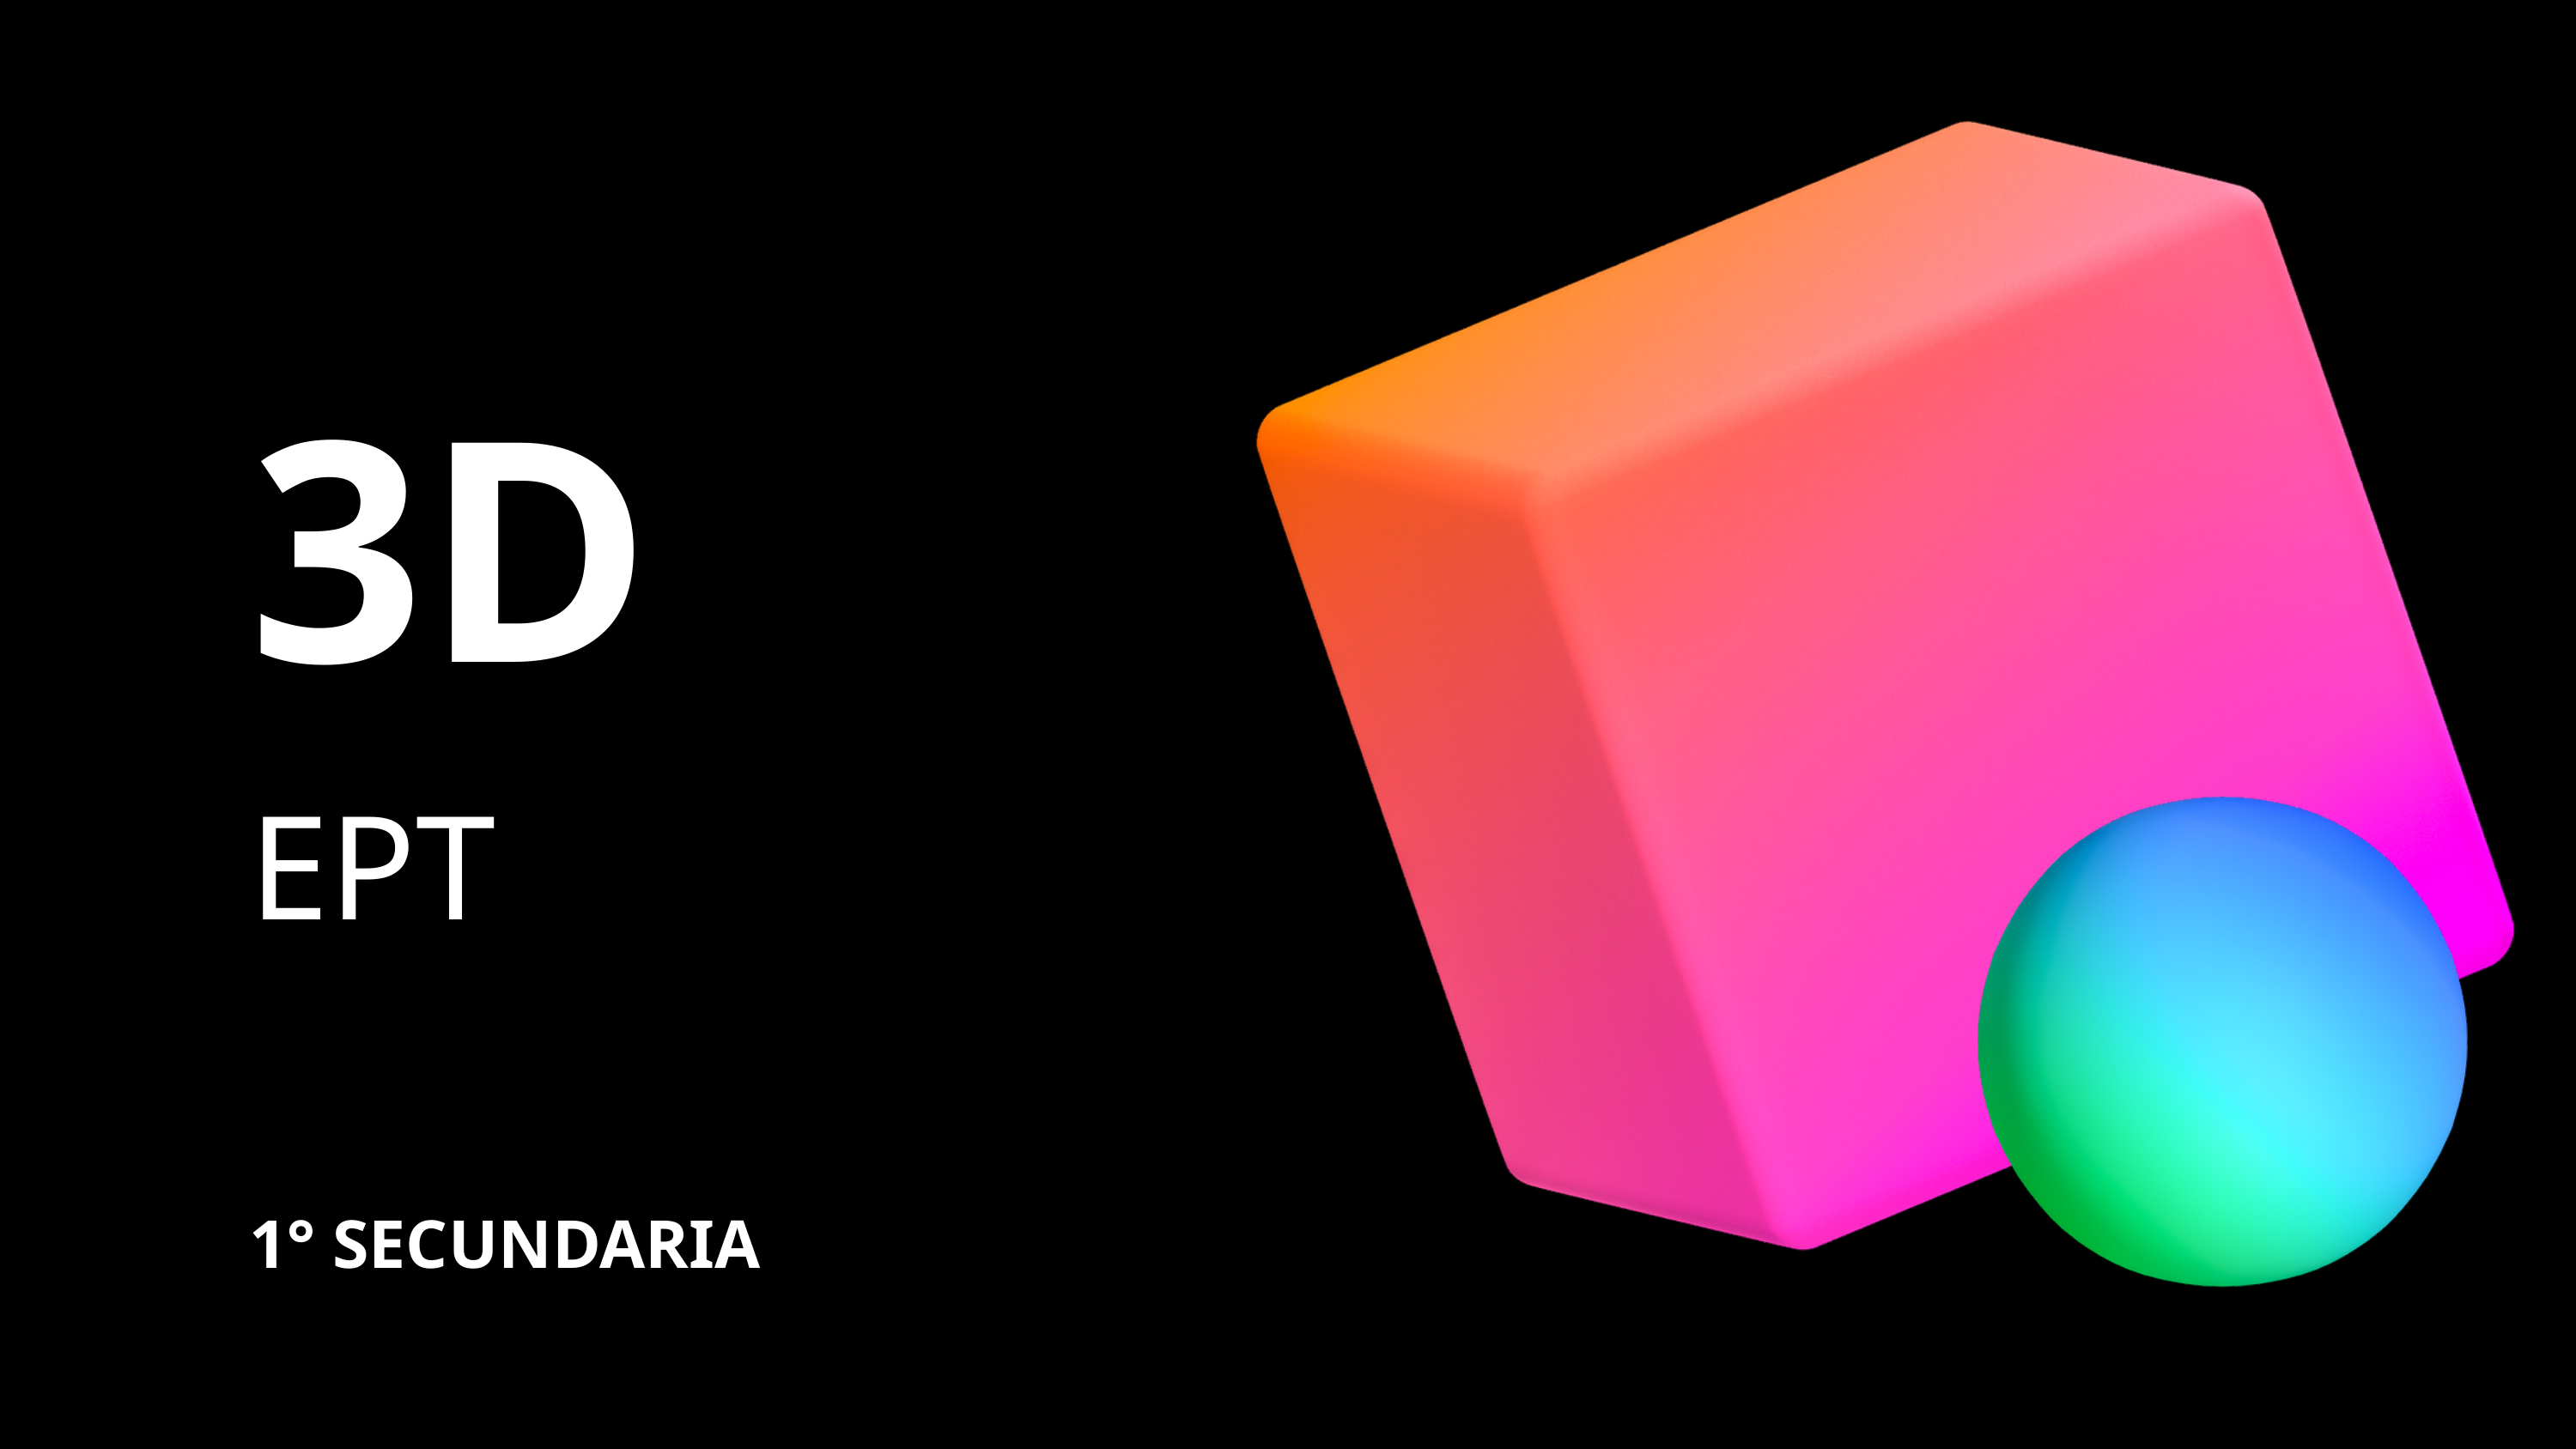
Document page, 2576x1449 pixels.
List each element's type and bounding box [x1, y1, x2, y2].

text_box [248, 1143, 913, 1288]
text_box [1978, 796, 2469, 1288]
text_box [249, 391, 756, 967]
text_box [1255, 119, 2516, 1251]
